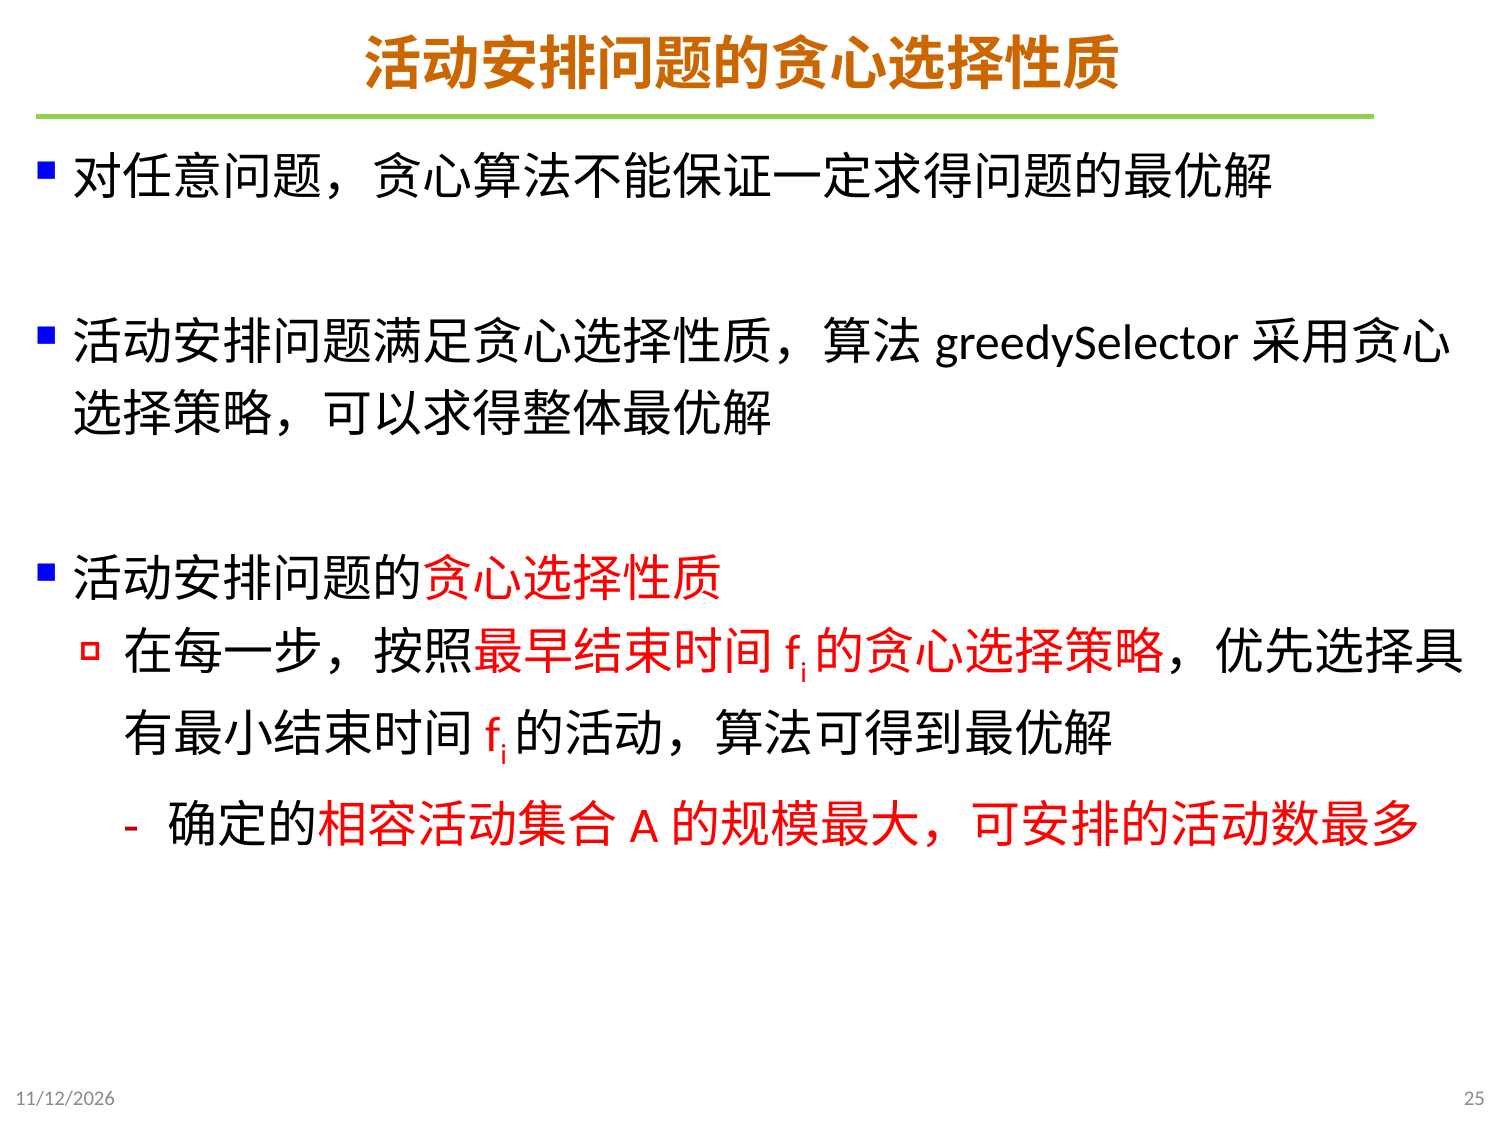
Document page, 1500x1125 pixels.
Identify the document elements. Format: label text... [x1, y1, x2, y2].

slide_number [0, 1071, 338, 1123]
title 活动安排问题的贪心选择性质 [95, 14, 1390, 117]
list 对任意问题，贪心算法不能保证一定求得问题的最优解 活动安排问题满足贪心选择性质，算法greedySelector采用贪心选择策略，可以求得整体最优解 活动安排问题的贪心选择性质 在每一步，按照最早结束时间fi的贪心选择策略，优先选择具有最小结束时间fi的活动，算法可得到最优解 确定的相容活动集合A的规模最大，可安排的活动数最多 [20, 125, 1480, 1111]
slide_number 25 [1162, 1071, 1500, 1123]
